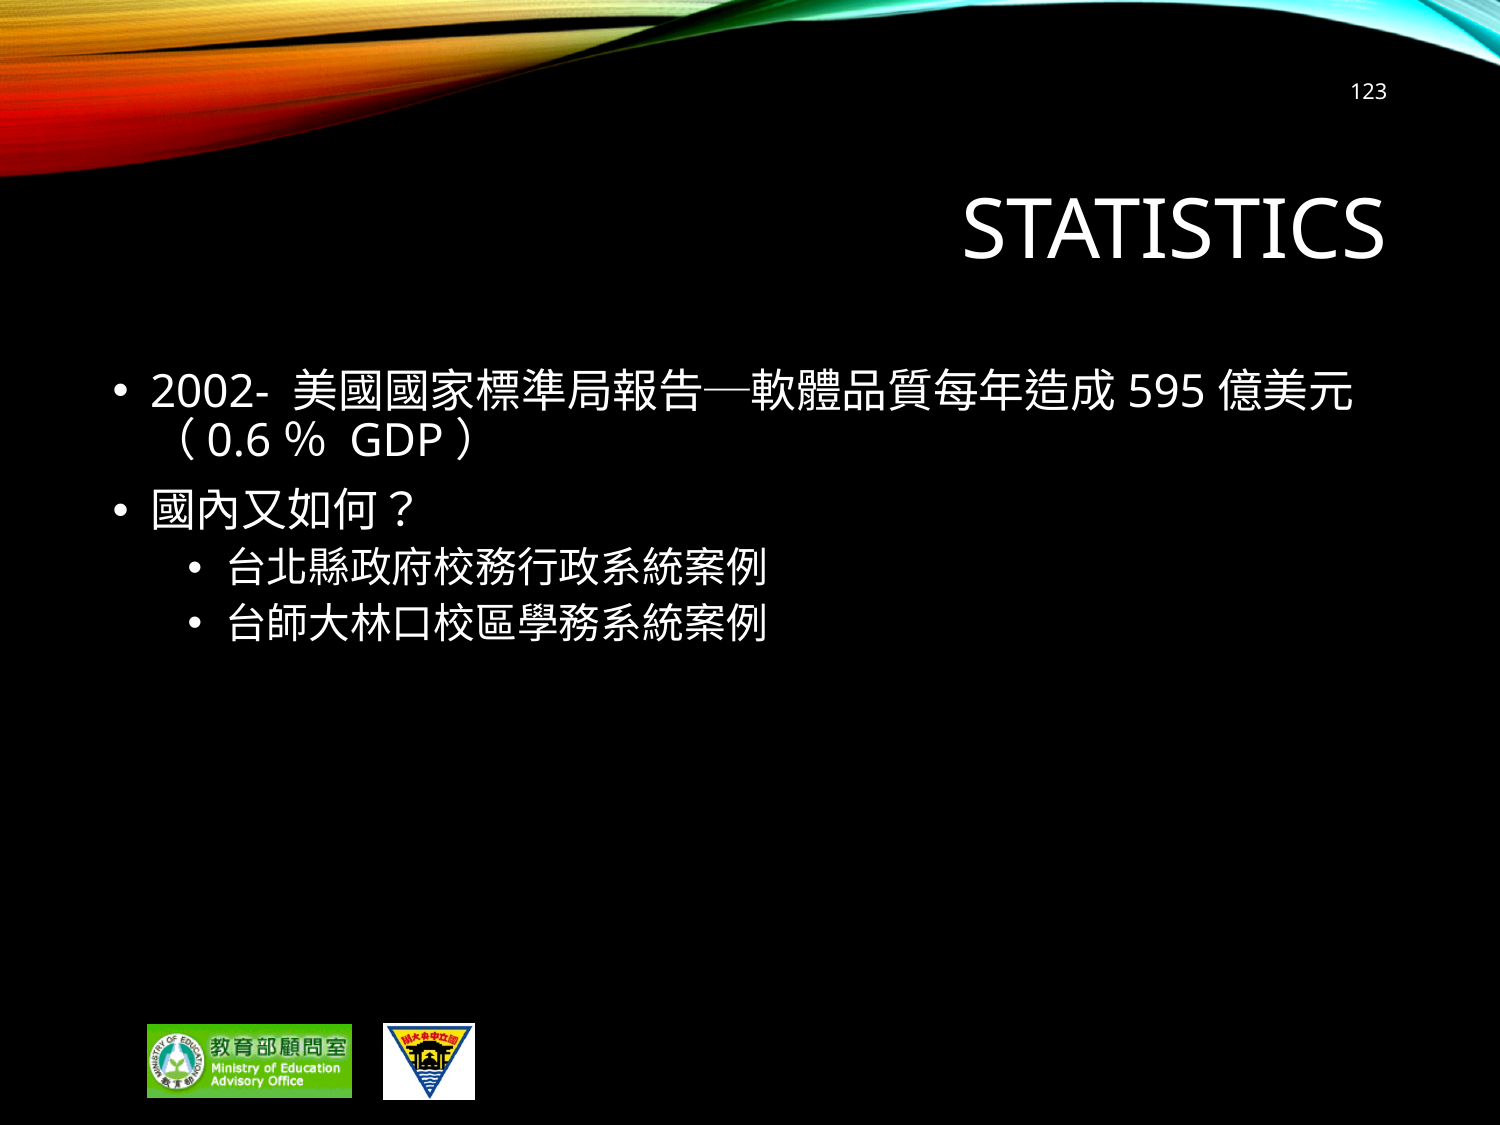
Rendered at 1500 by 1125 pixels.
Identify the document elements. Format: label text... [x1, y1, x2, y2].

picture [147, 1028, 352, 1098]
slide_number 123 [1078, 62, 1403, 123]
list 2002- 美國國家標準局報告─軟體品質每年造成595億美元 （0.6％ GDP） 國內又如何？ 台北縣政府校務行政系統案例 台師大林口校區學務系統案例 [97, 360, 1403, 1028]
title Statistics [356, 125, 1403, 338]
picture [383, 1028, 475, 1100]
picture [0, 0, 1500, 178]
